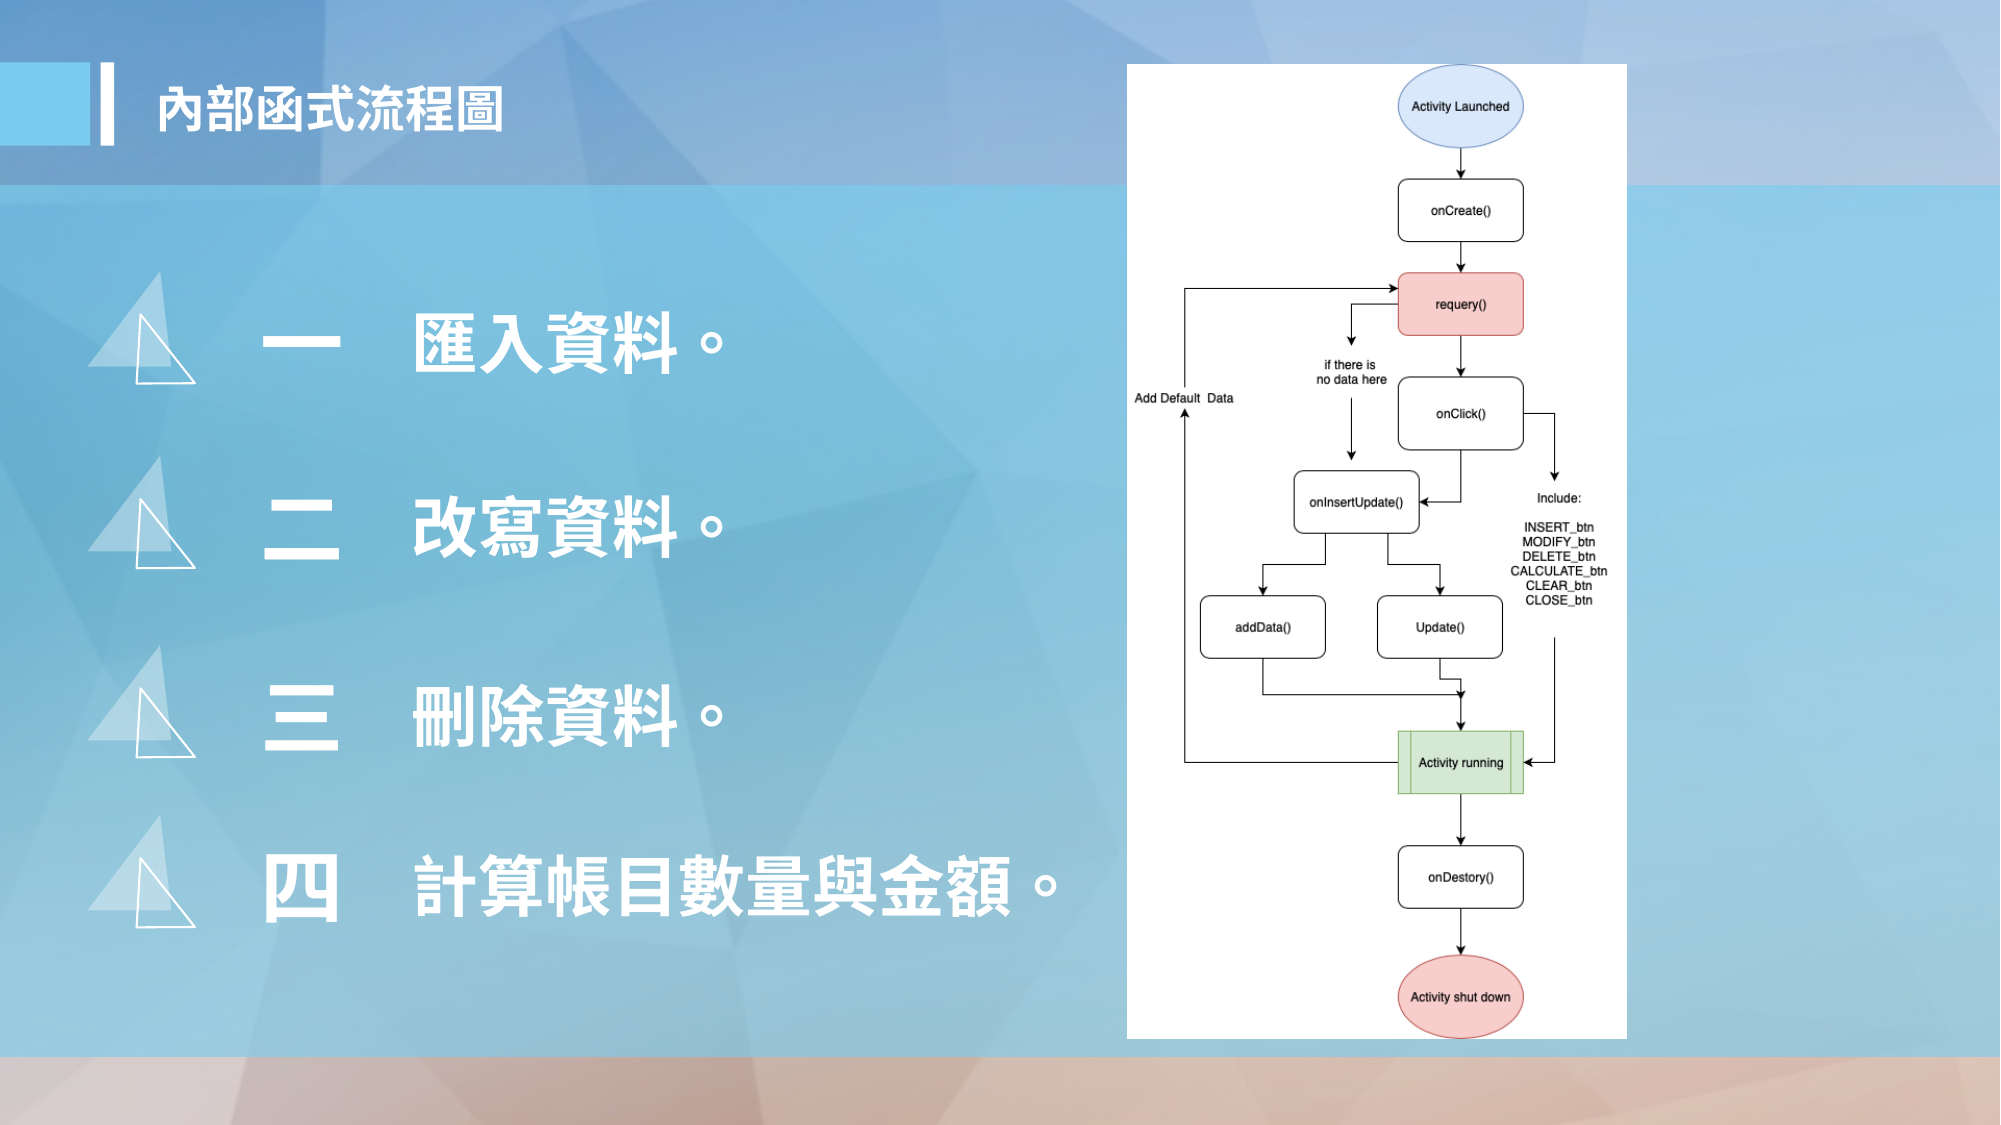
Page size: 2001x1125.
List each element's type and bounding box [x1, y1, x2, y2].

text_box [0, 62, 115, 146]
text_box [100, 811, 185, 938]
text_box [100, 267, 185, 394]
text_box [100, 452, 185, 579]
text_box [100, 641, 185, 768]
picture [0, 0, 2000, 1125]
